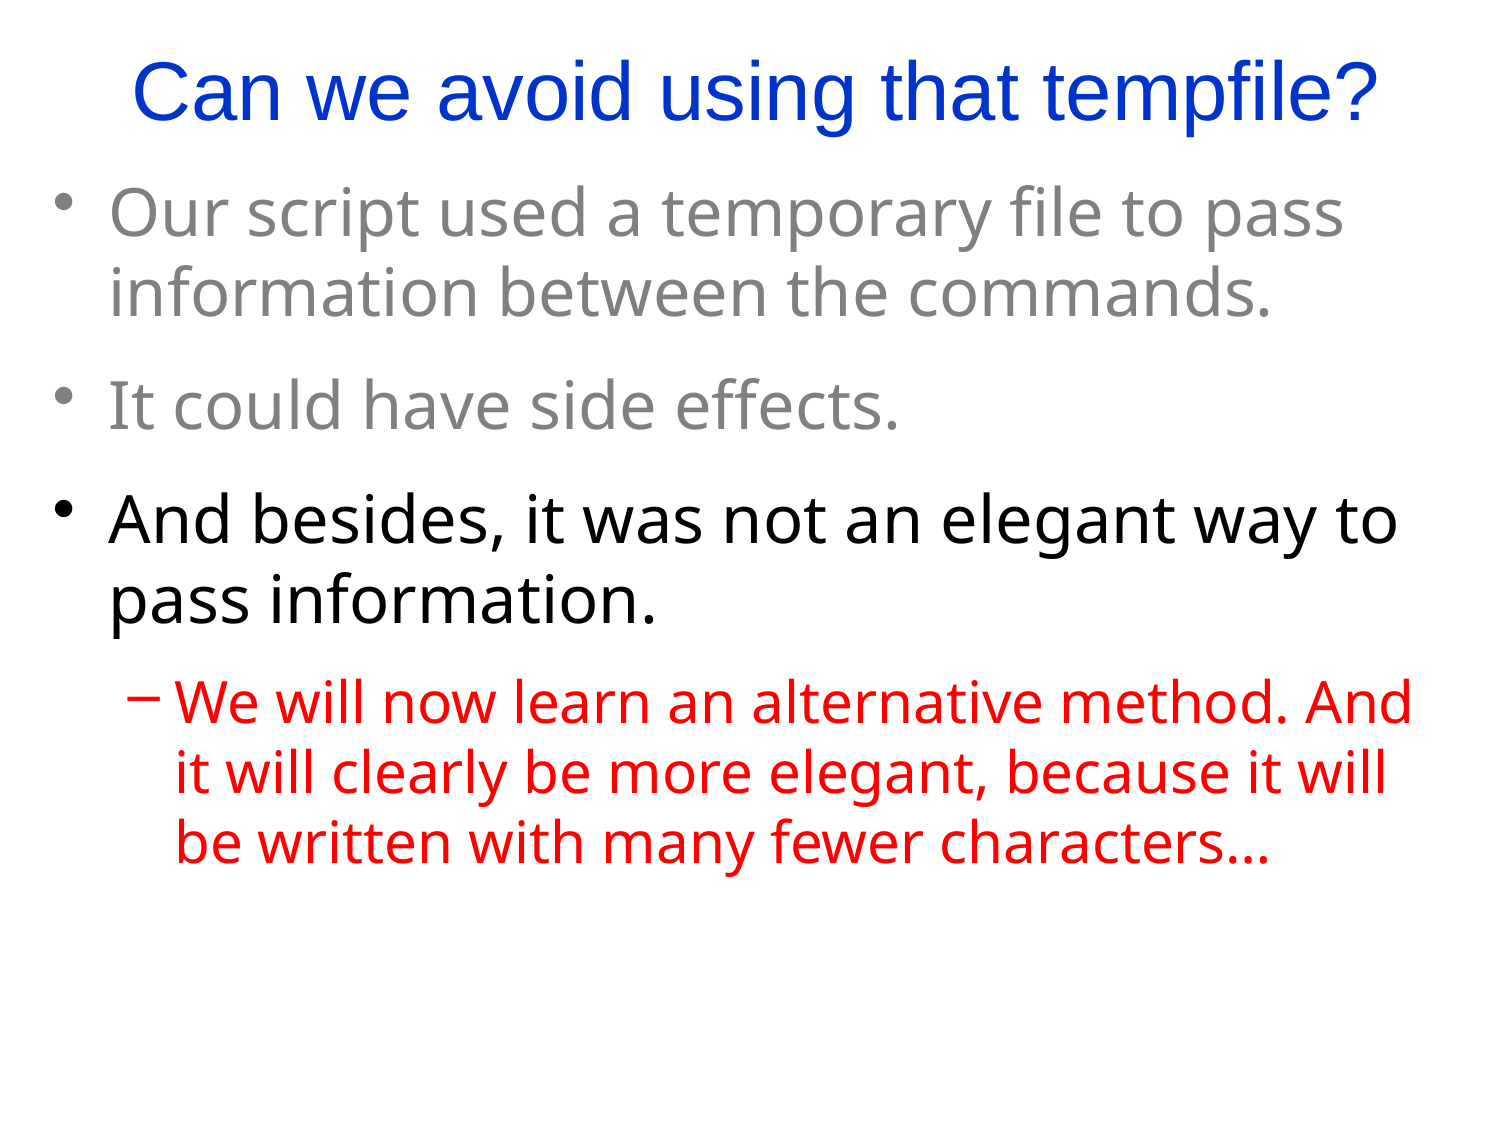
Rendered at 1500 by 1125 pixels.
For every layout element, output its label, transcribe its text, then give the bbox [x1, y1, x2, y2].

text_box Can we avoid using that tempfile? [112, 24, 1400, 150]
text_box Our script used a temporary file to pass information between the commands. It could have side effects. And besides, it was not an elegant way to pass information. We will now learn an alternative method. And it will clearly be more elegant, because it will be written with many fewer characters… [37, 162, 1463, 1125]
